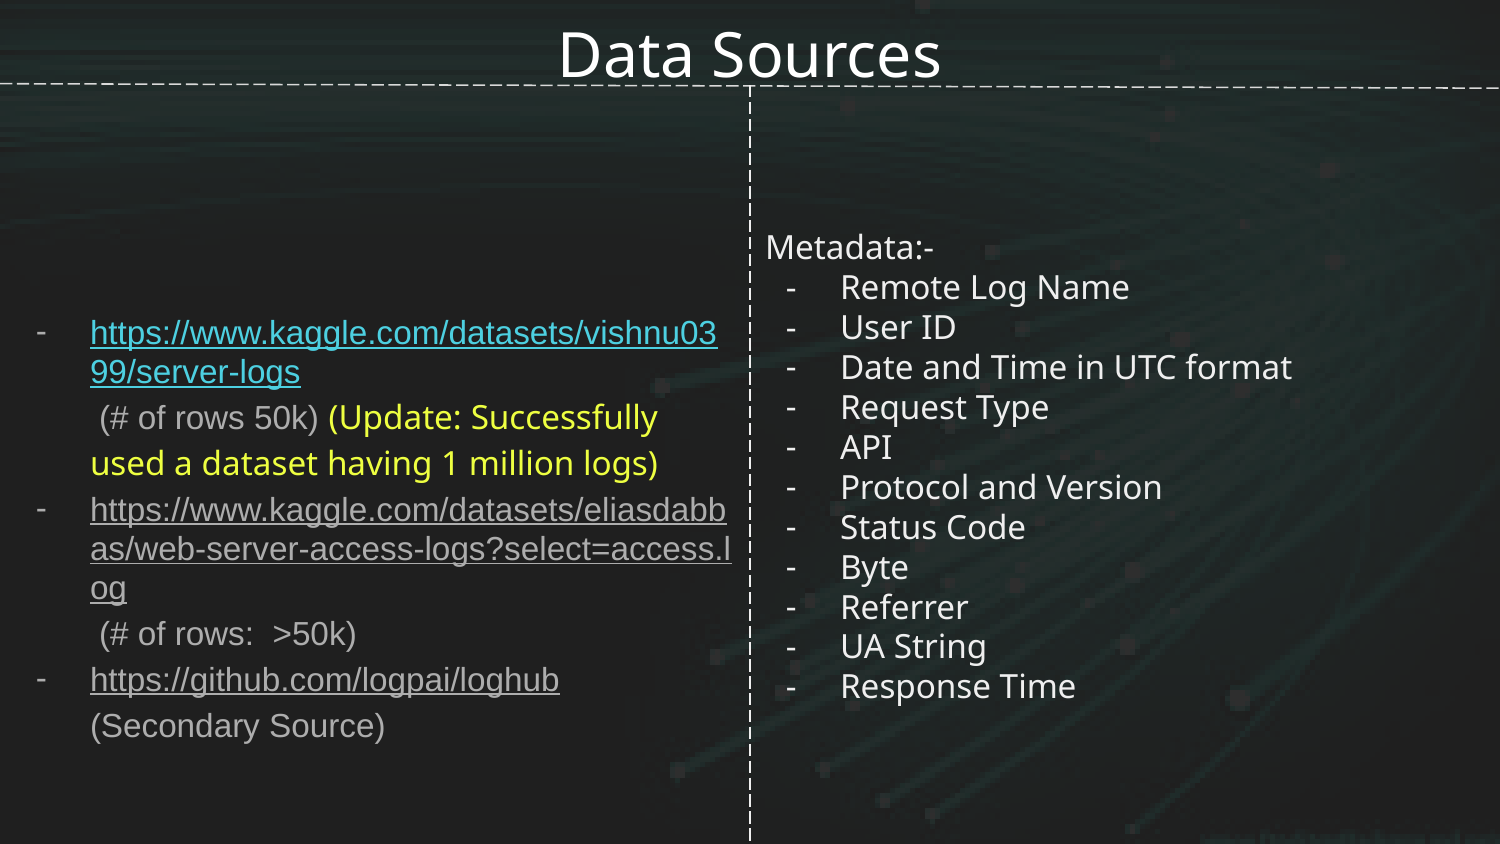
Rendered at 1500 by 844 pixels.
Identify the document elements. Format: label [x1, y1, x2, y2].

text_box [0, 83, 1500, 89]
picture [0, 89, 749, 844]
picture [0, 0, 1500, 83]
picture [751, 89, 1500, 844]
